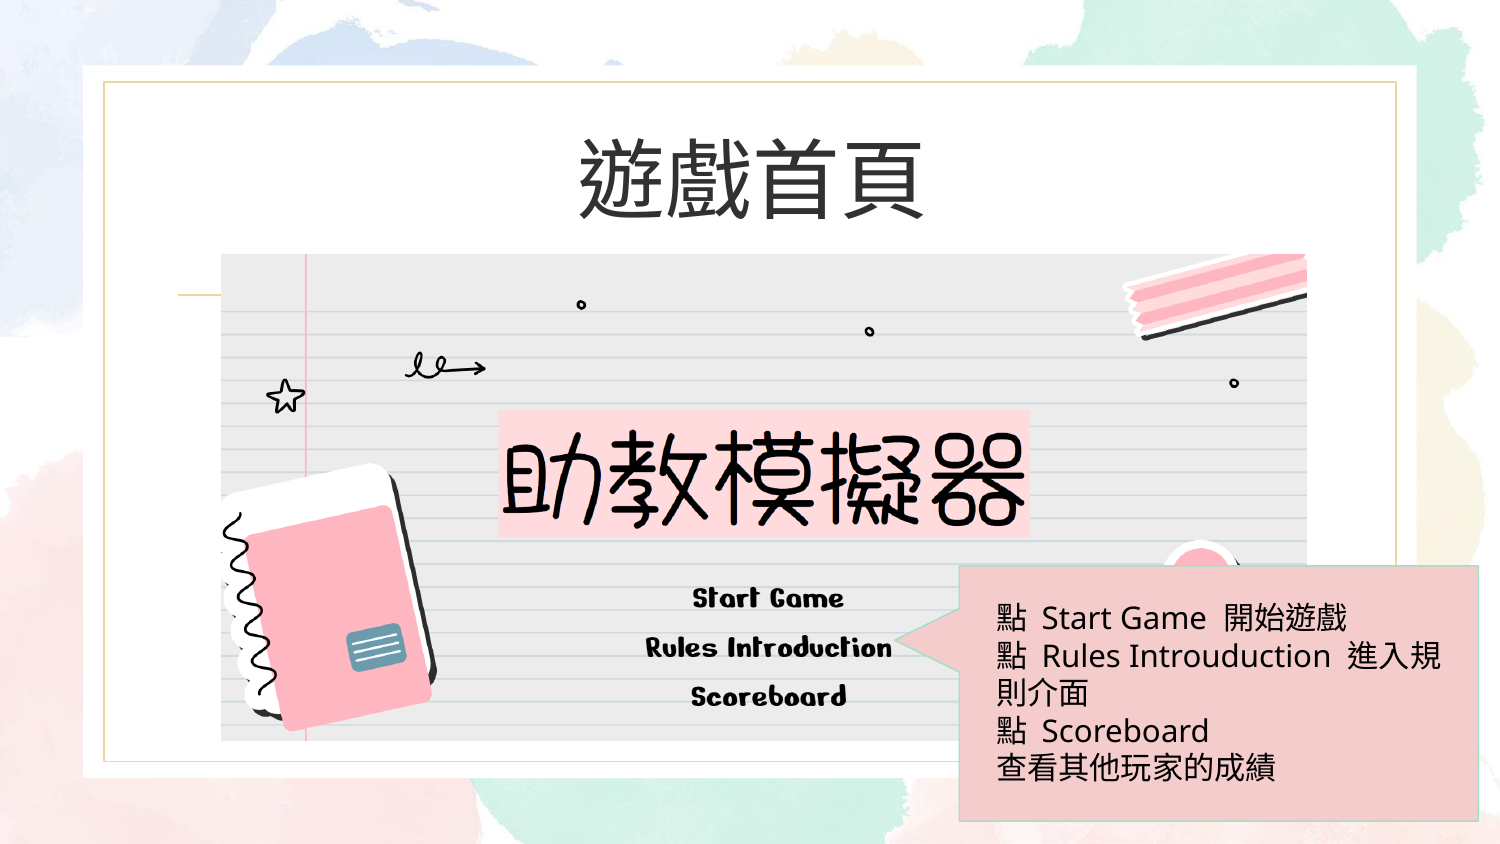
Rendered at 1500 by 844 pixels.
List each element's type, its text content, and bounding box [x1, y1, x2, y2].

title 遊戲首頁 [127, 109, 1378, 204]
text_box [959, 565, 1479, 822]
text_box 點 Start Game 開始遊戲 點 Rules Introuduction 進入規則介面 點 Scoreboard 查看其他玩家的成績 [980, 583, 1457, 801]
picture [0, 0, 1500, 844]
